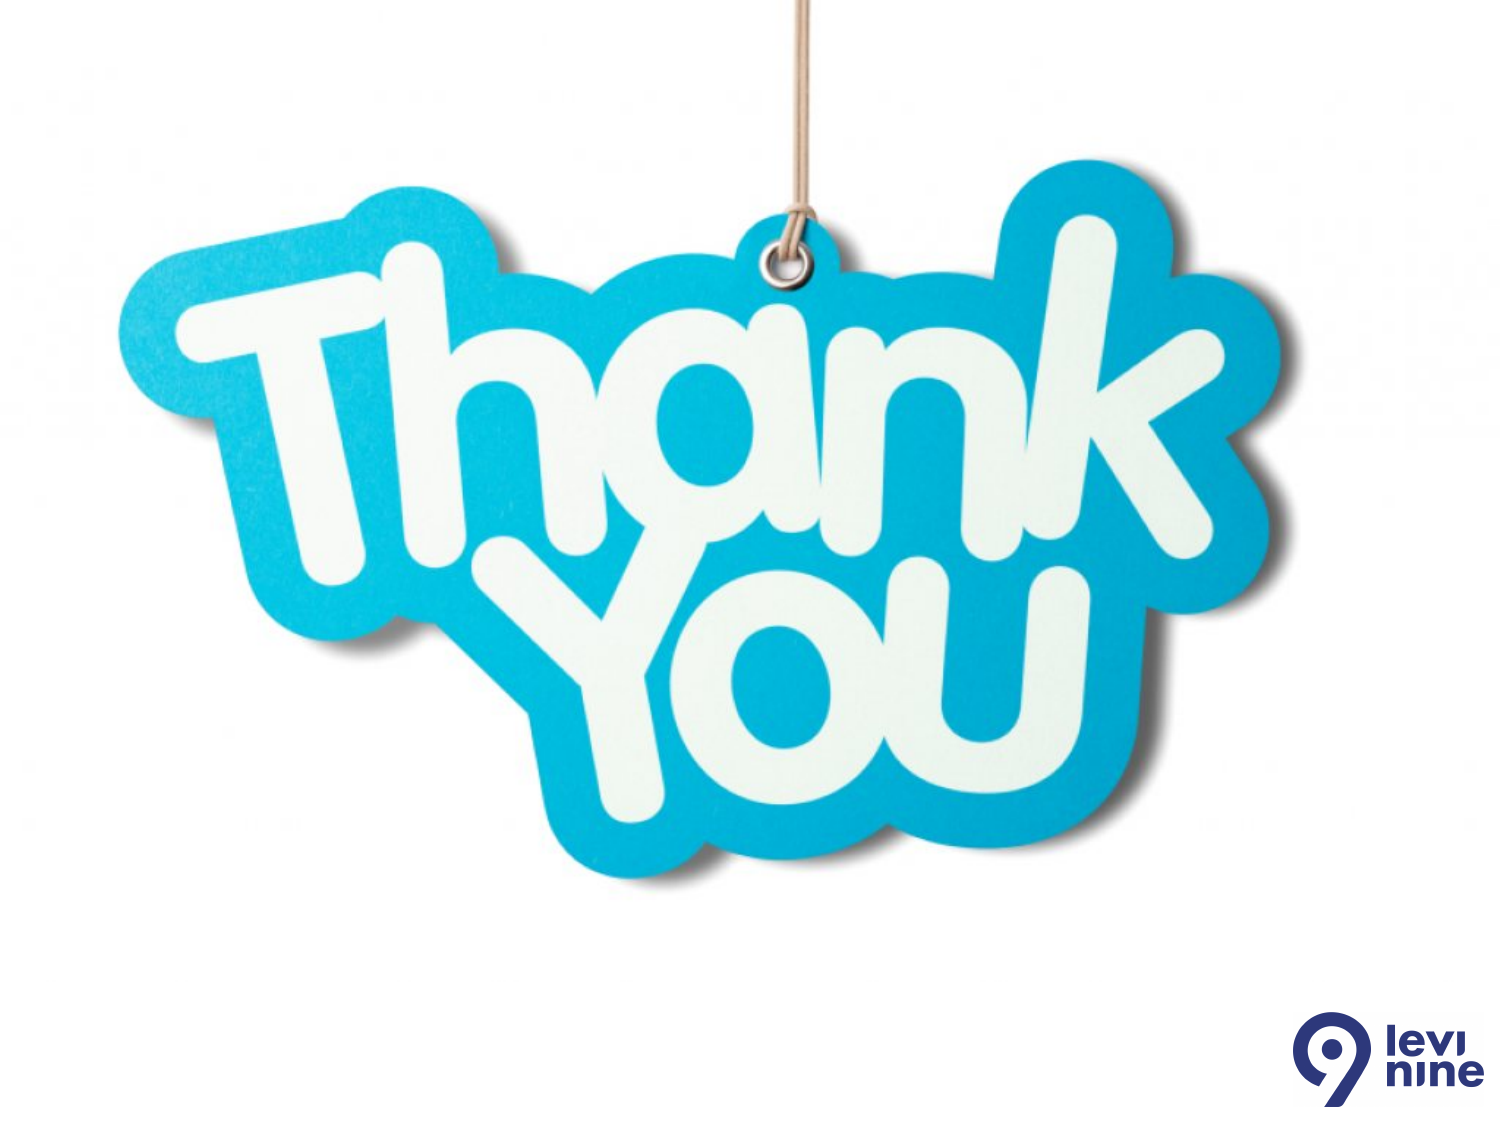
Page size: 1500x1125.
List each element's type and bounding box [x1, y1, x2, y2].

picture [1293, 1012, 1484, 1107]
picture [0, 0, 1500, 982]
